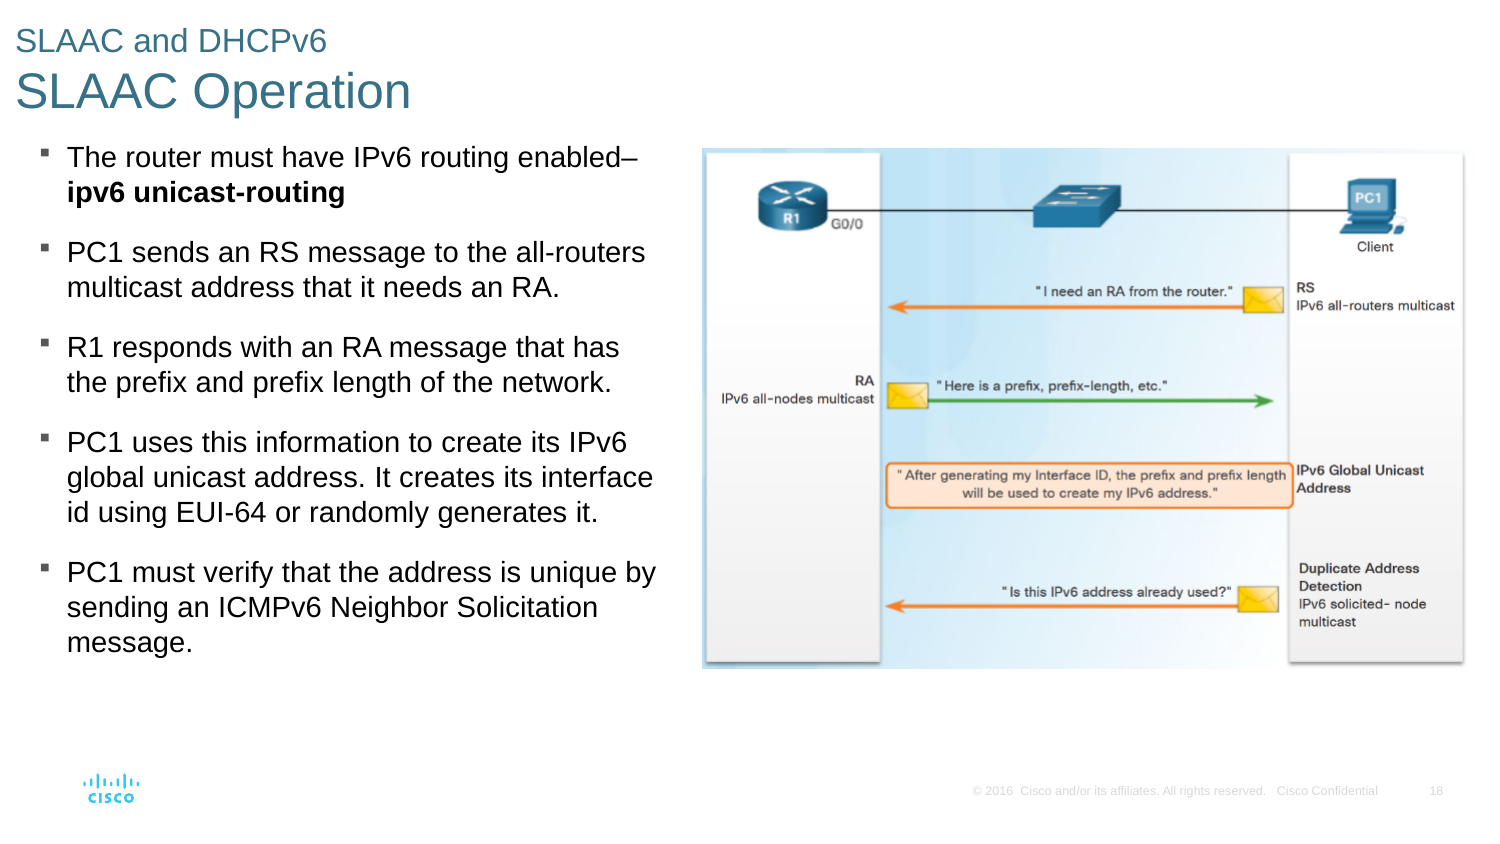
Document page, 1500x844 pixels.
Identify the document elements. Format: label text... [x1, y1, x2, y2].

list The router must have IPv6 routing enabled– ipv6 unicast-routing PC1 sends an RS message to the all-routers multicast address that it needs an RA. R1 responds with an RA message that has the prefix and prefix length of the network. PC1 uses this information to create its IPv6 global unicast address. It creates its interface id using EUI-64 or randomly generates it. PC1 must verify that the address is unique by sending an ICMPv6 Neighbor Solicitation message. [24, 131, 693, 762]
picture [702, 148, 1477, 670]
title SLAAC and DHCPv6 SLAAC Operation [0, 6, 1500, 131]
